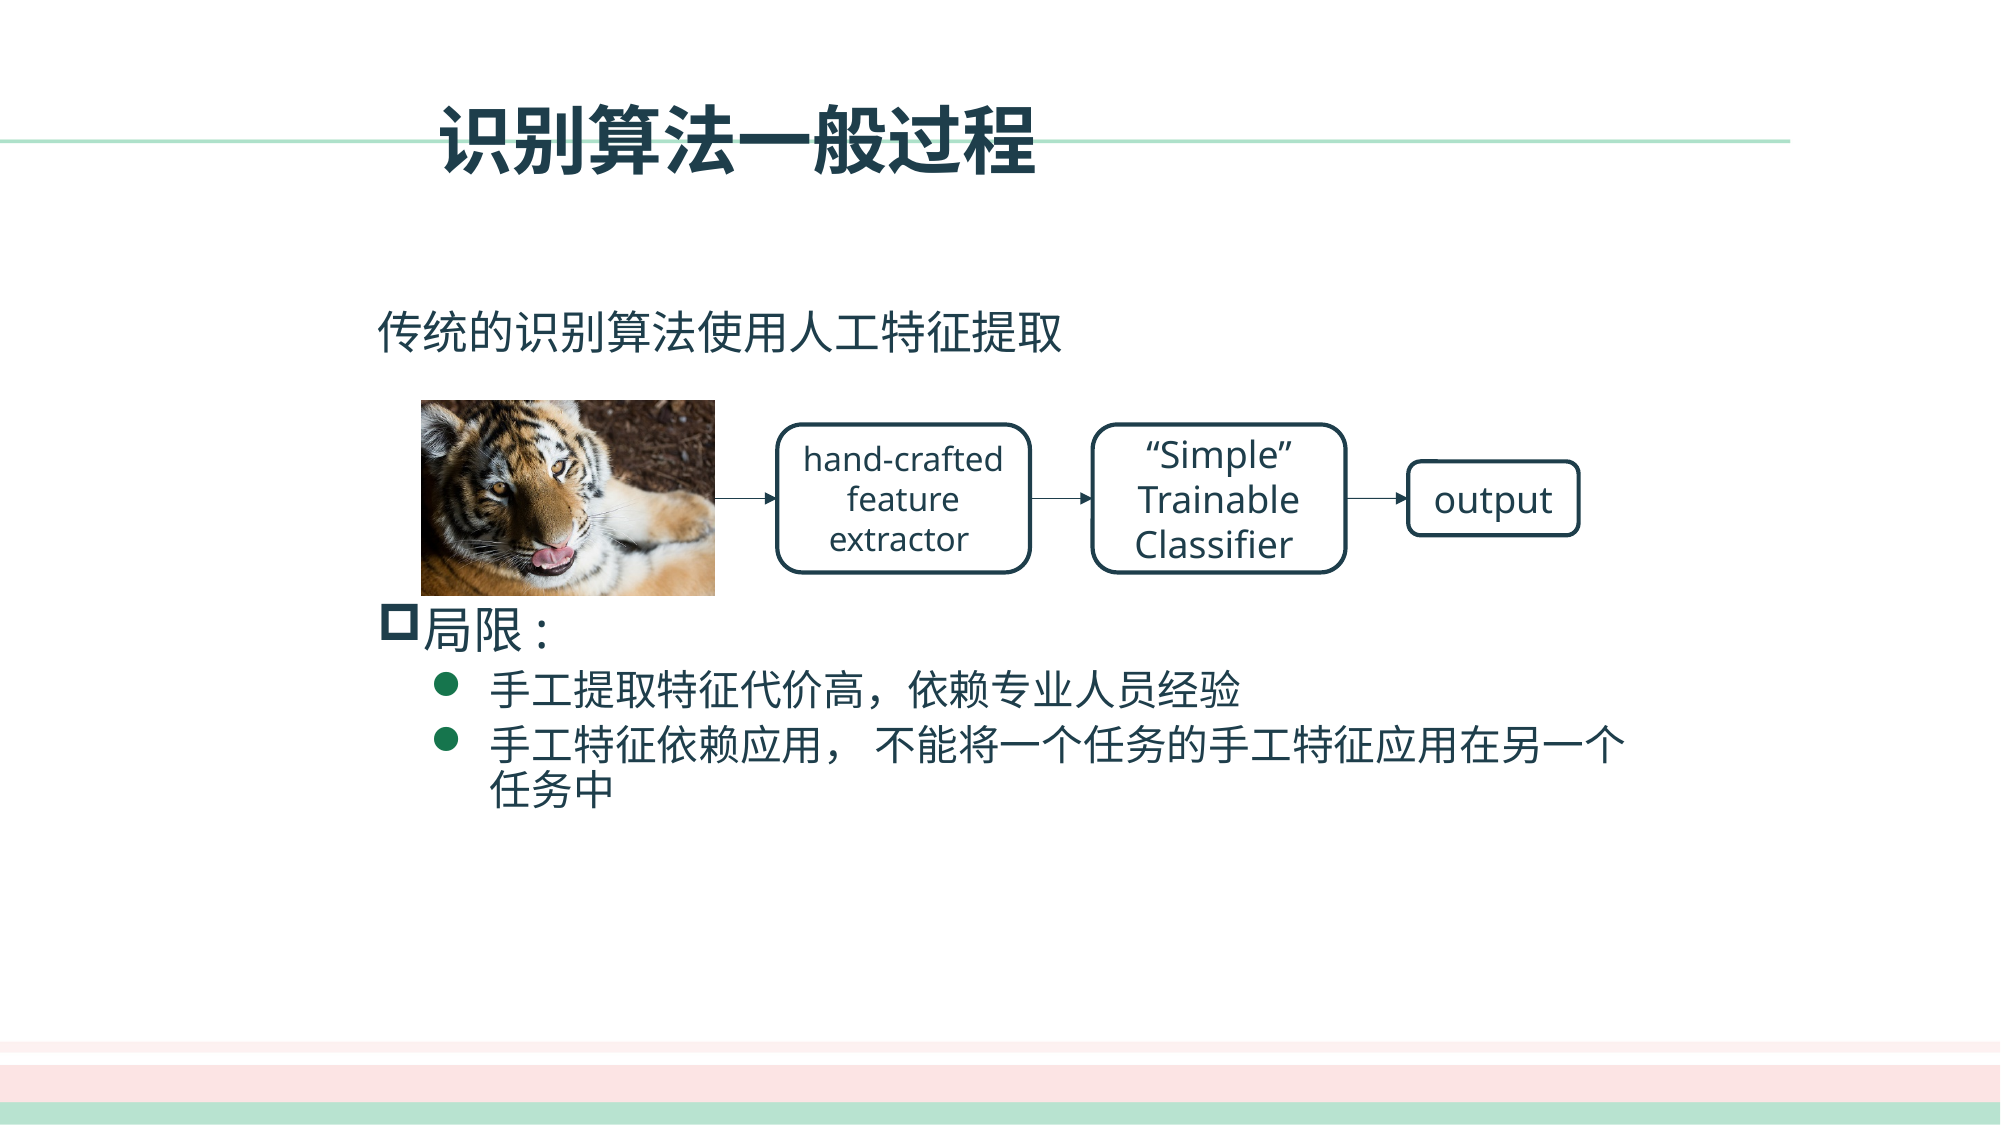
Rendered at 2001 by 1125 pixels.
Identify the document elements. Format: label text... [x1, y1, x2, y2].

list 传统的识别算法使用人工特征提取 局限: 手工提取特征代价高，依赖专业人员经验 手工特征依赖应用， 不能将一个任务的手工特征应用在另一个任务中 [362, 302, 1656, 930]
picture [0, 0, 2001, 1125]
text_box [421, 400, 1579, 597]
title 识别算法一般过程 [422, 24, 1504, 264]
